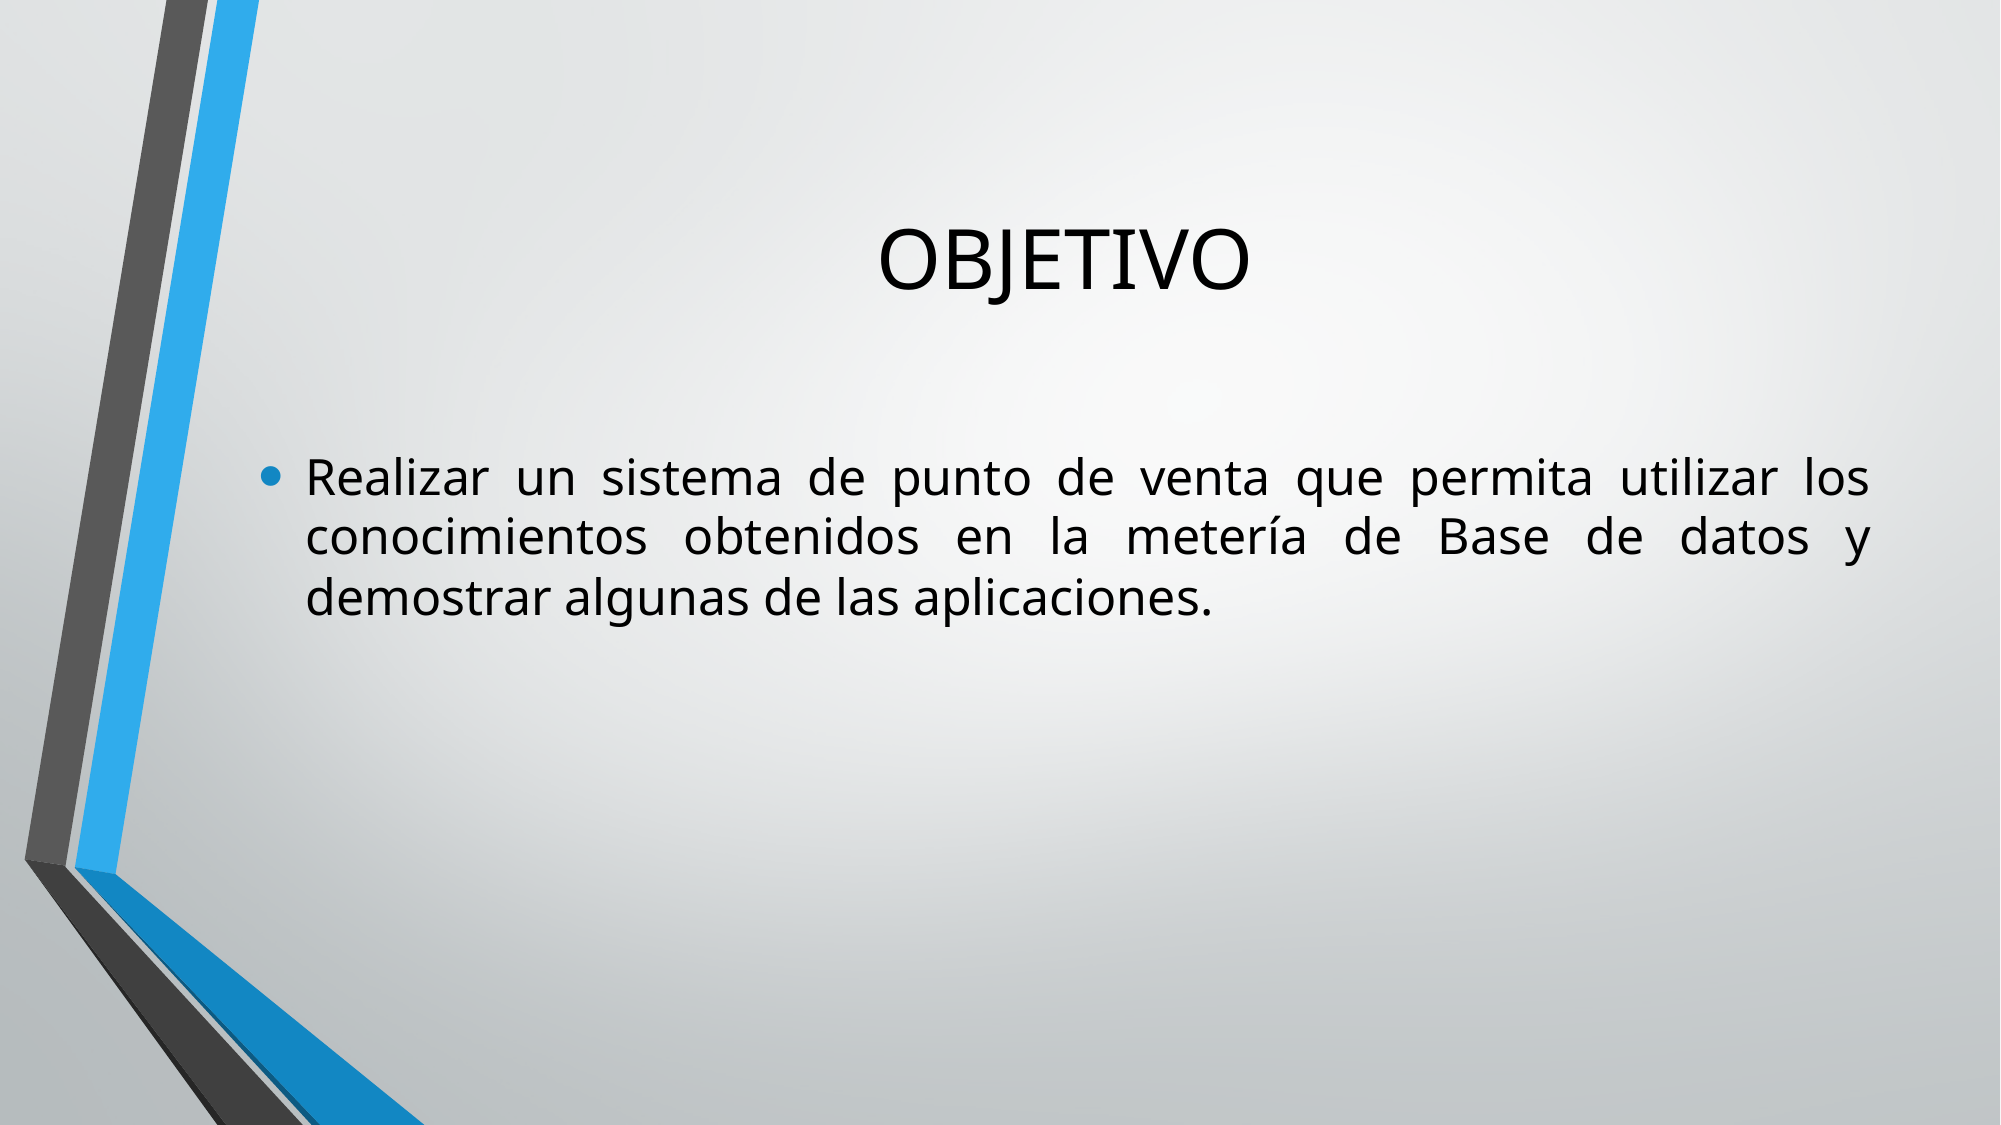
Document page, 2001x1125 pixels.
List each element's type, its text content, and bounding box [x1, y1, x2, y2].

list Realizar un sistema de punto de venta que permita utilizar los conocimientos obtenidos en la metería de Base de datos y demostrar algunas de las aplicaciones. [243, 437, 1887, 950]
title OBJETIVO [243, 112, 1887, 400]
